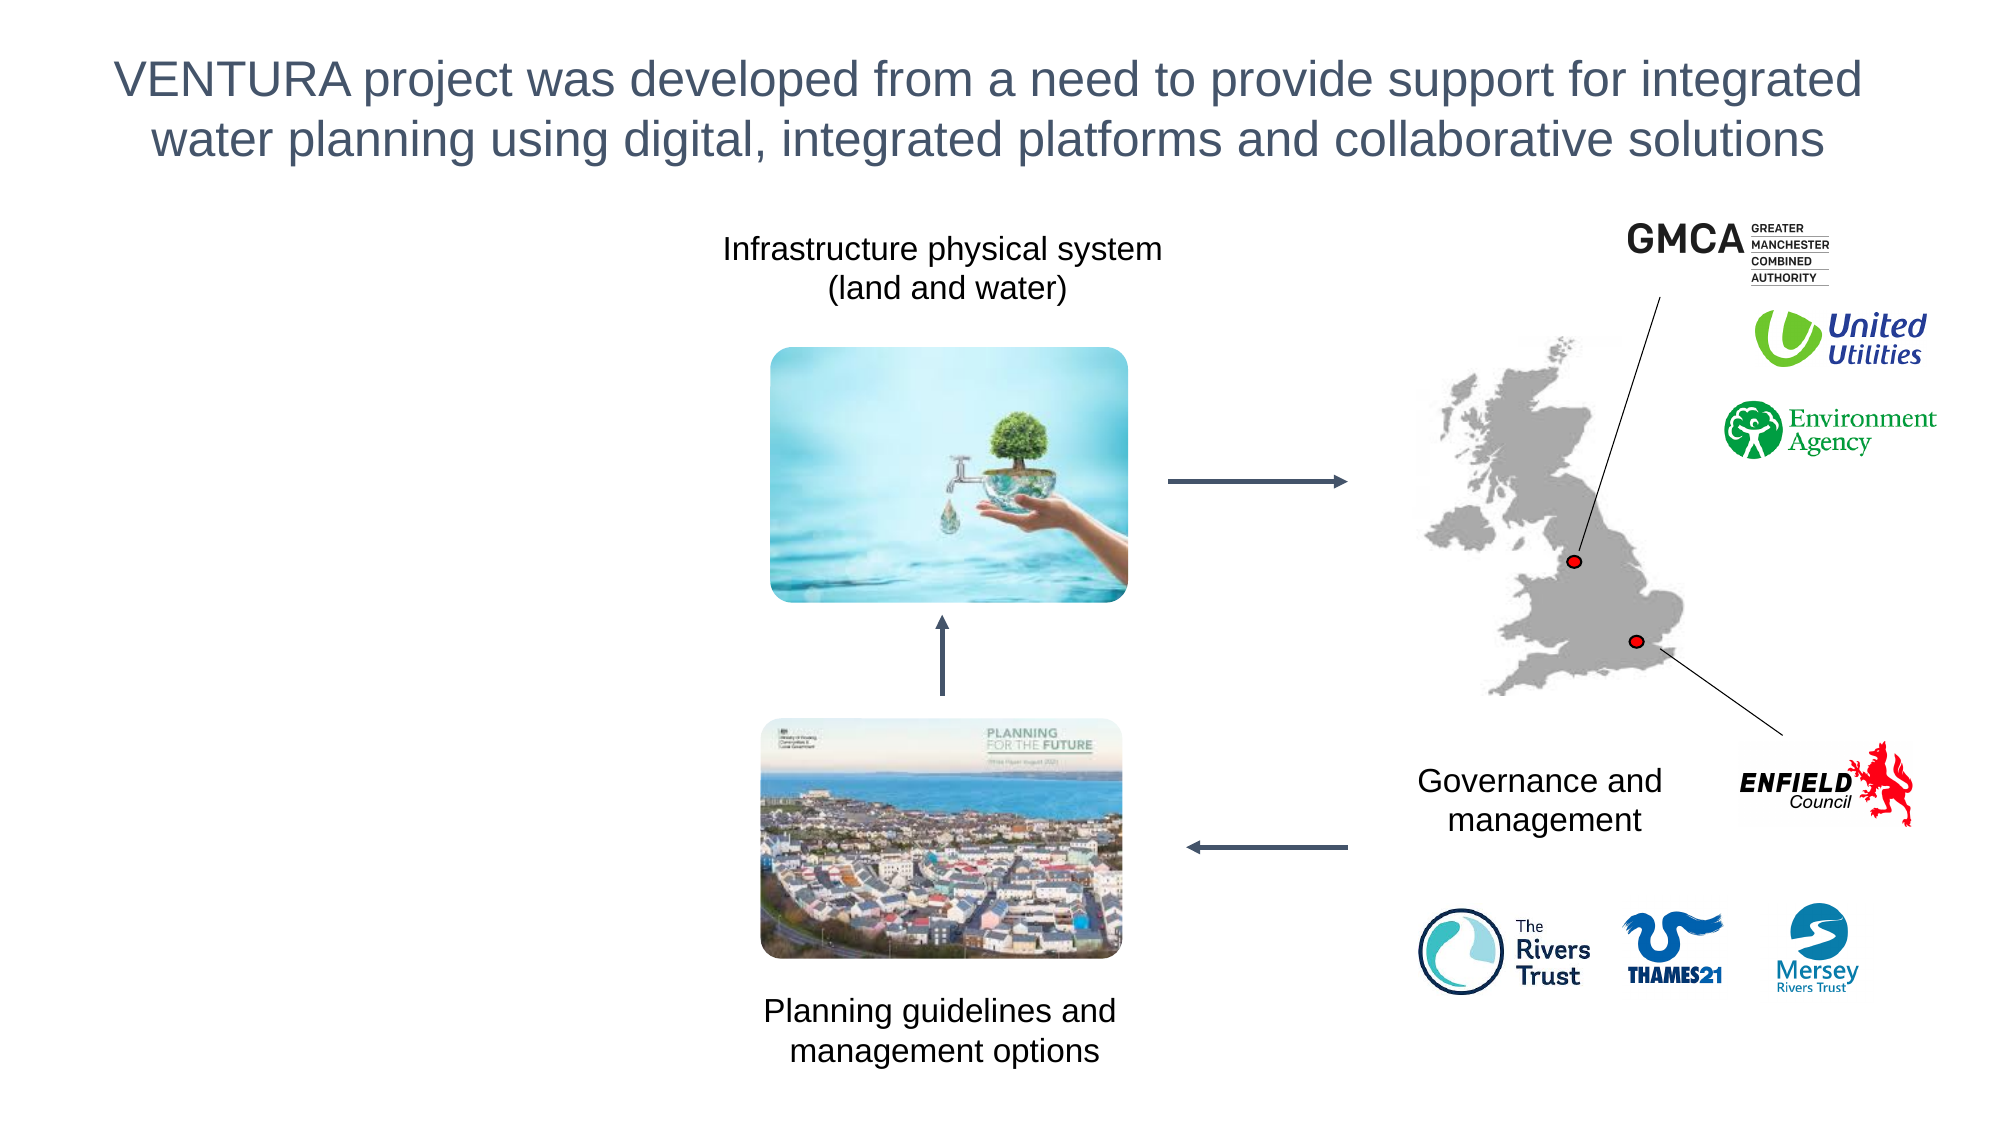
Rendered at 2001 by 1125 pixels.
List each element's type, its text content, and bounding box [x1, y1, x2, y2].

text_box VENTURA project was developed from a need to provide support for integrated water planning using digital, integrated platforms and collaborative solutions [65, 38, 1913, 174]
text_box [1660, 648, 1783, 736]
picture [770, 347, 1129, 603]
picture [1628, 223, 1829, 286]
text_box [1579, 296, 1661, 551]
picture [1700, 377, 1960, 482]
picture [1738, 741, 1913, 827]
text_box Planning guidelines and management options [748, 982, 1142, 1077]
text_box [1404, 336, 1704, 696]
picture [1418, 903, 1590, 1000]
picture [1760, 903, 1874, 1003]
text_box Infrastructure physical system (land and water) [707, 219, 1188, 314]
picture [760, 718, 1123, 959]
text_box Governance and management [1402, 751, 1688, 846]
picture [1622, 895, 1728, 1000]
picture [1755, 310, 1927, 367]
